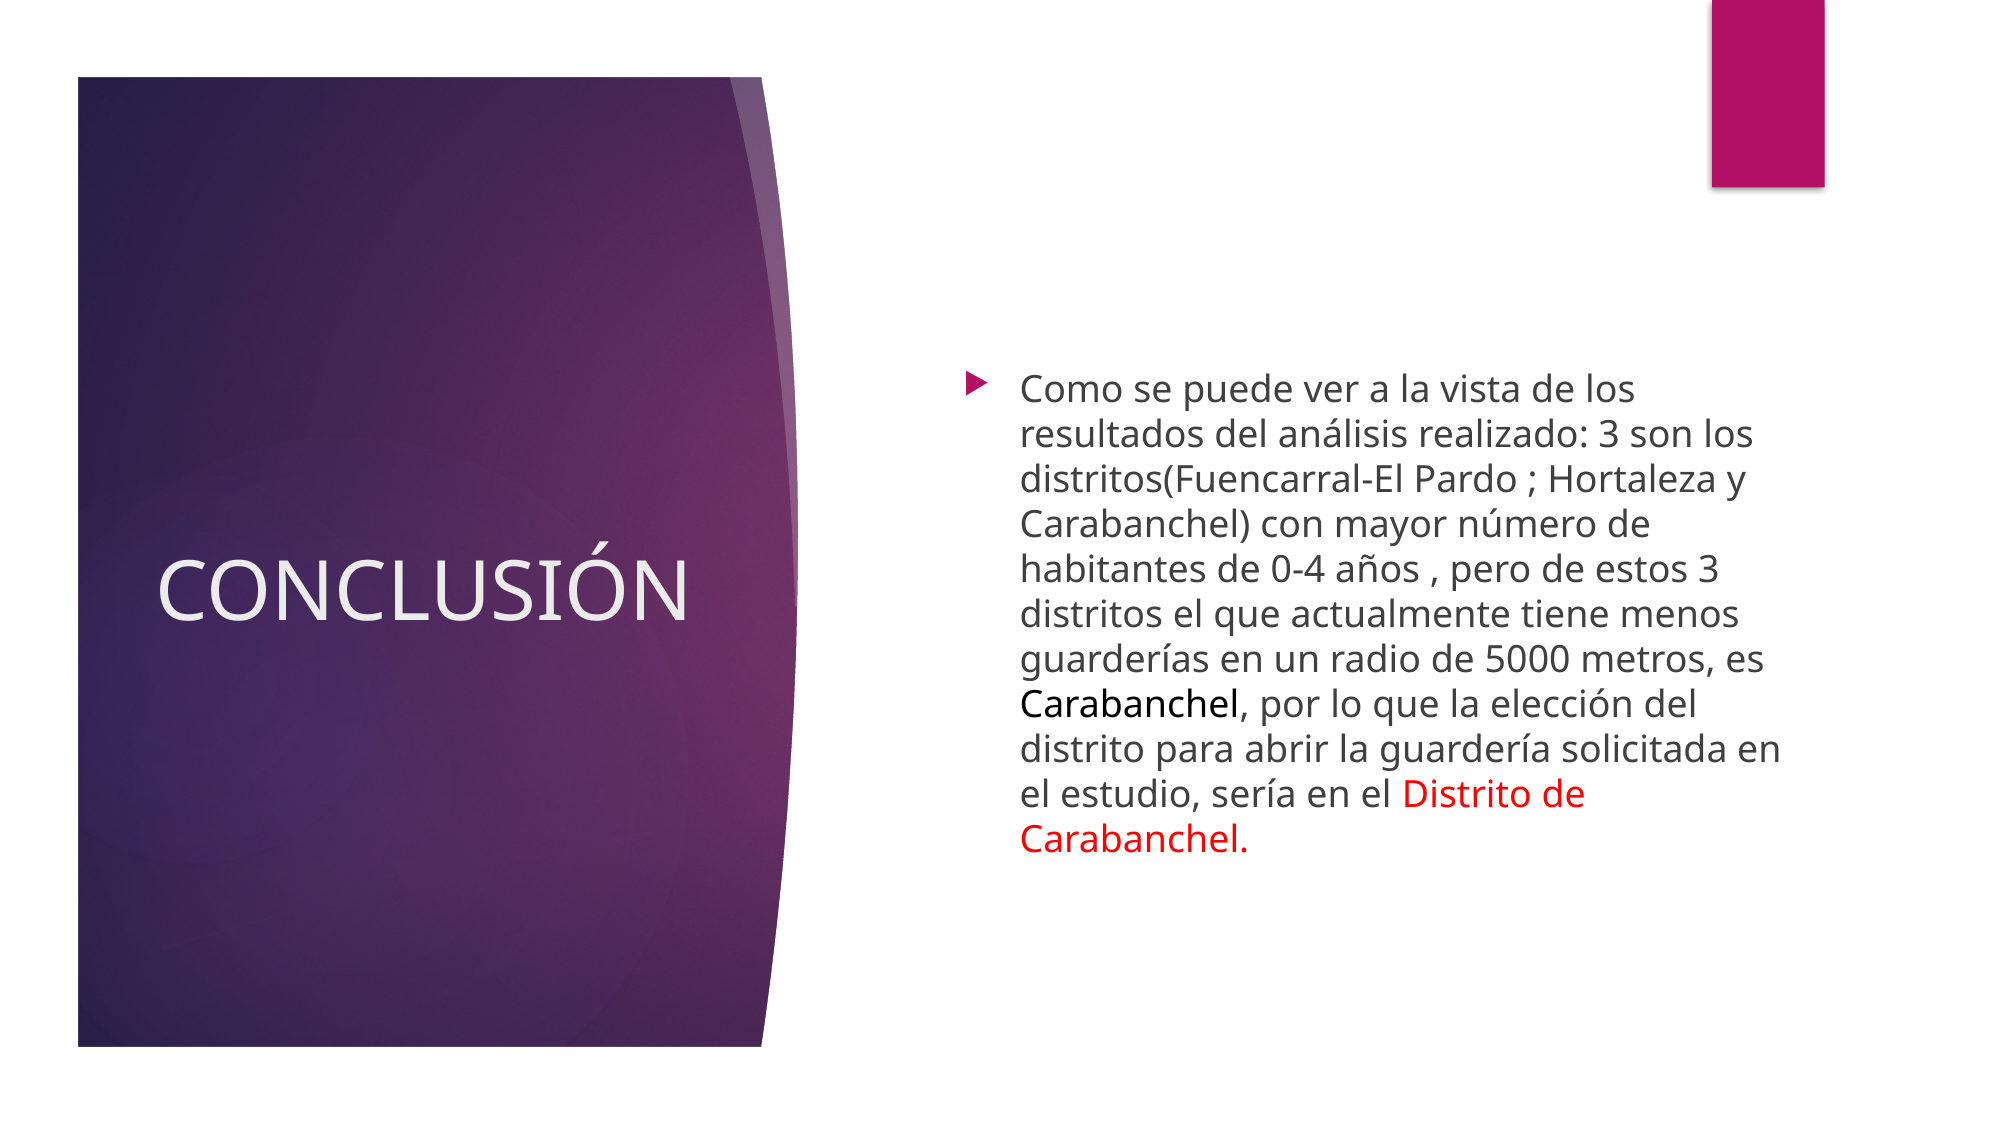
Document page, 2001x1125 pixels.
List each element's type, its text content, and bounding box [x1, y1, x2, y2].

list Como se puede ver a la vista de los resultados del análisis realizado: 3 son los distritos(Fuencarral-El Pardo ; Hortaleza y Carabanchel) con mayor número de habitantes de 0-4 años , pero de estos 3 distritos el que actualmente tiene menos guarderías en un radio de 5000 metros, es Carabanchel, por lo que la elección del distrito para abrir la guardería solicitada en el estudio, sería en el Distrito de Carabanchel. [948, 237, 1800, 988]
title CONCLUSIÓN [140, 382, 741, 645]
